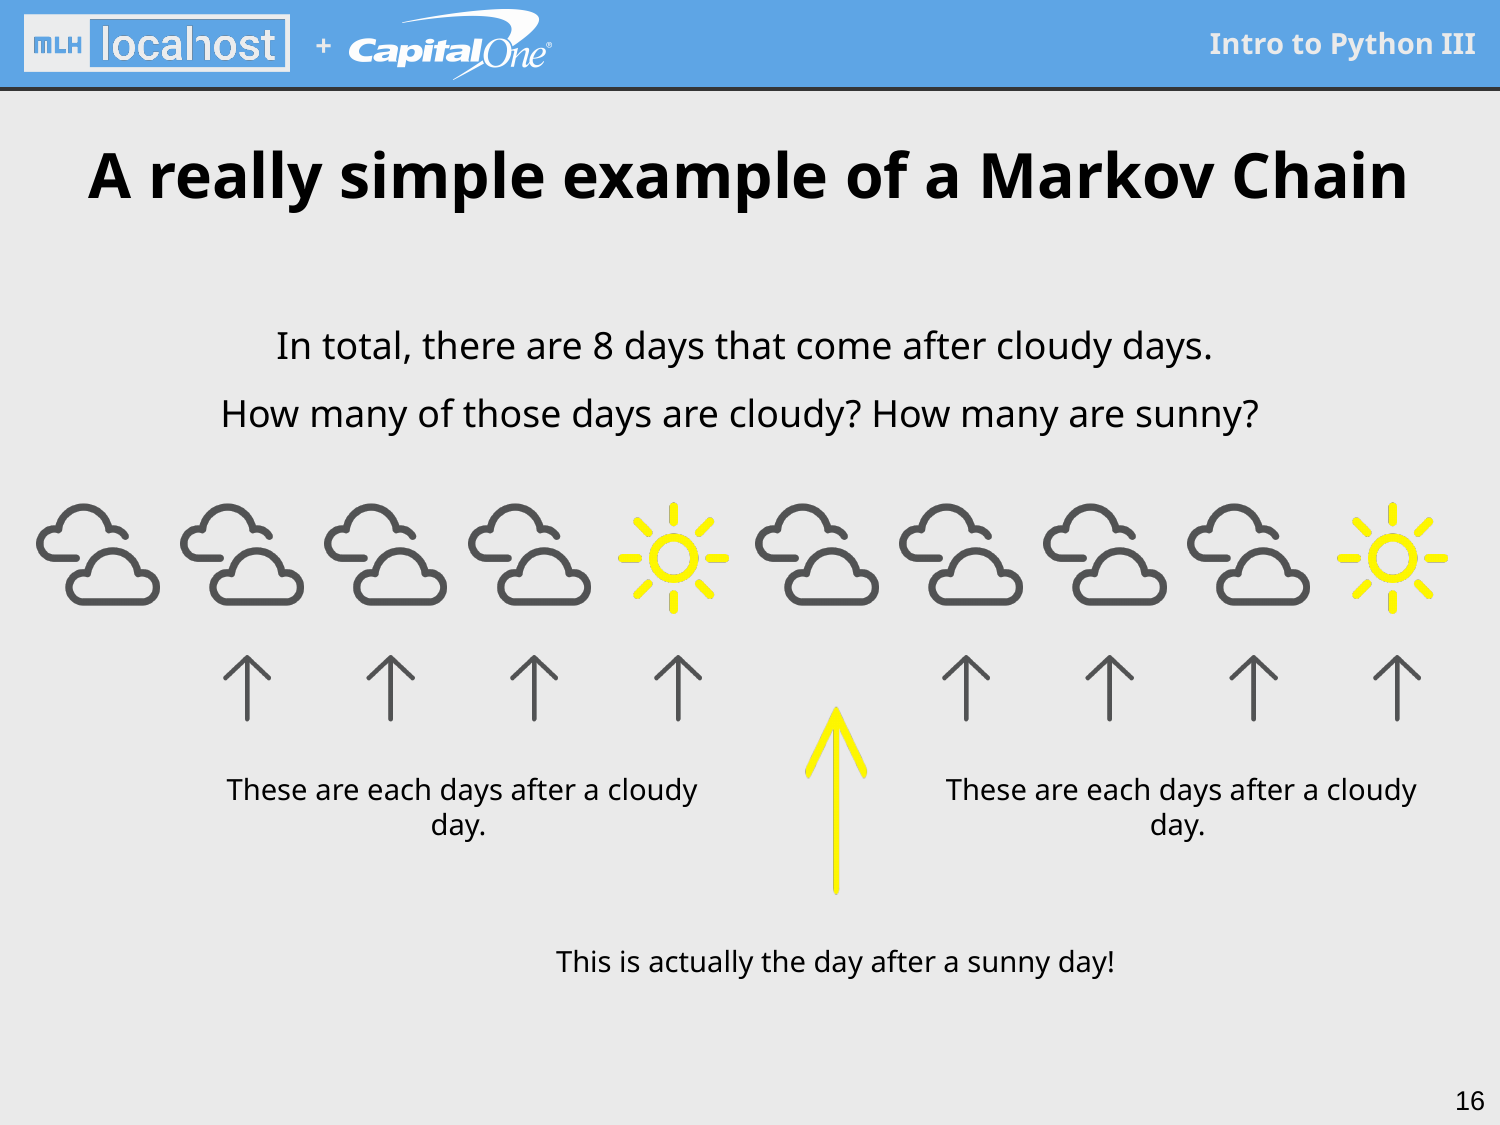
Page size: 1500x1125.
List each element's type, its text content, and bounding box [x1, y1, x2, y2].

picture [24, 14, 290, 72]
text_box This is actually the day after a sunny day! [527, 928, 1144, 1001]
text_box In total, there are 8 days that come after cloudy days. How many of those days are cloudy? How many are sunny? [26, 284, 1474, 473]
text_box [36, 496, 1464, 830]
title A really simple example of a Markov Chain [26, 106, 1474, 242]
picture [349, 9, 552, 80]
picture [763, 639, 909, 962]
